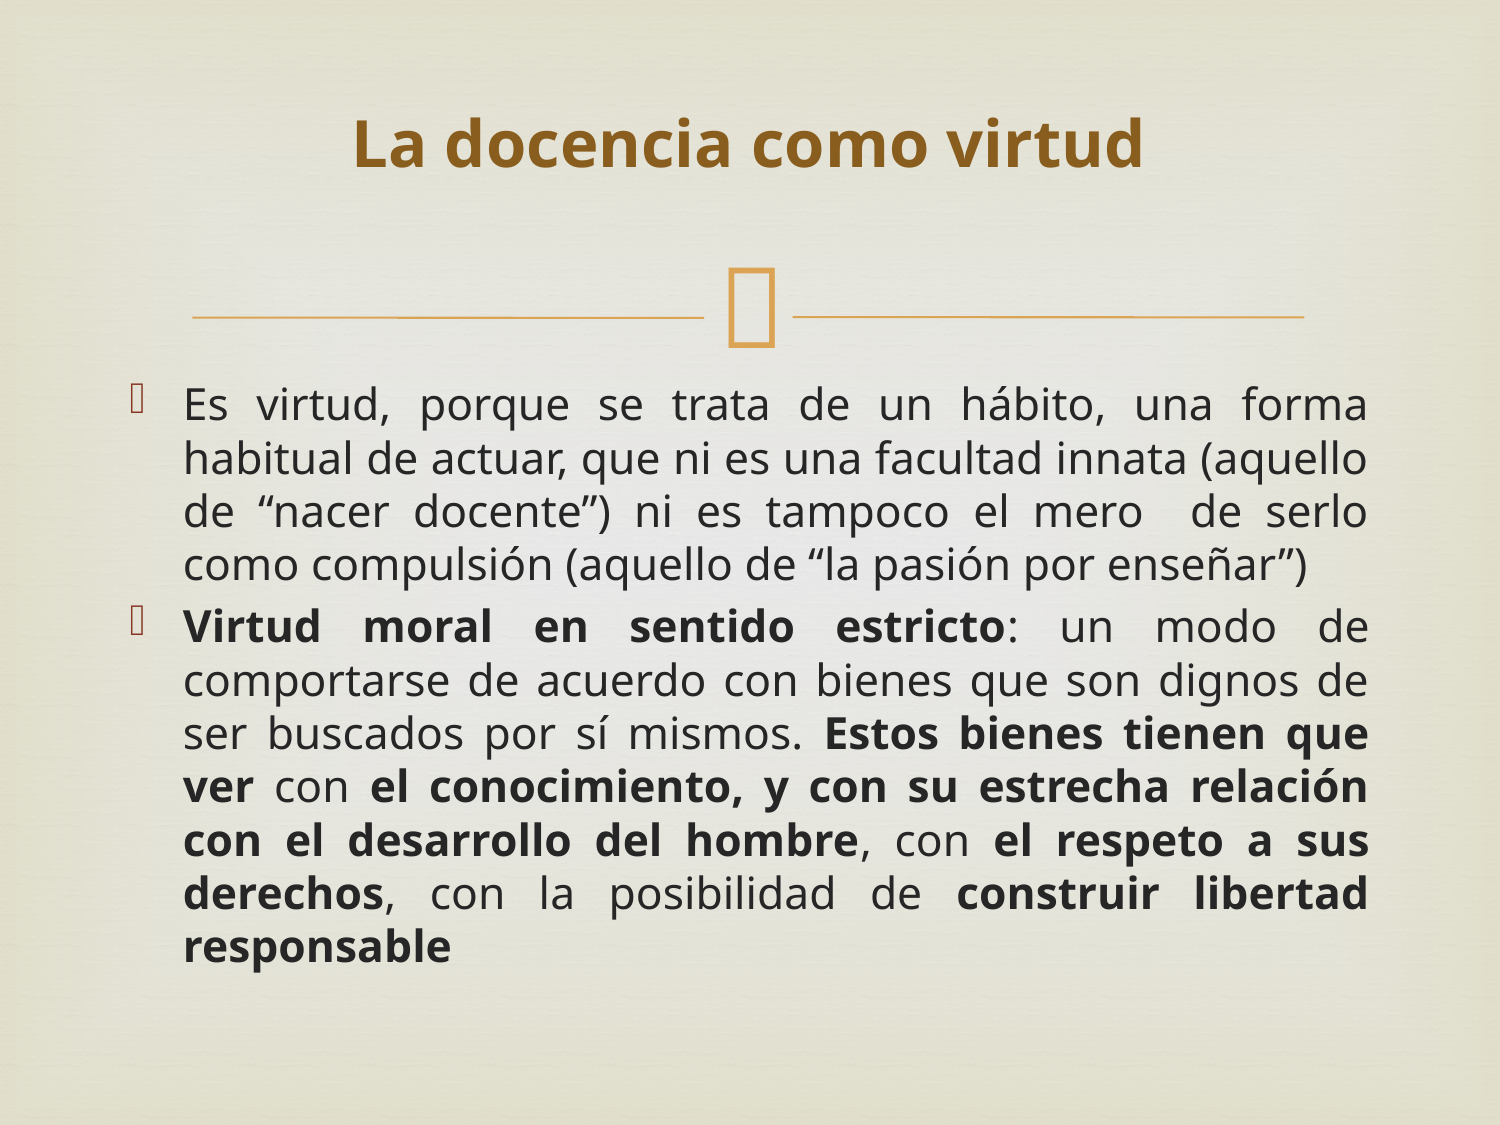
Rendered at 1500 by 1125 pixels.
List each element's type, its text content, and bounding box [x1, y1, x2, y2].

title La docencia como virtud [112, 93, 1386, 267]
list Es virtud, porque se trata de un hábito, una forma habitual de actuar, que ni es una facultad innata (aquello de “nacer docente”) ni es tampoco el mero de serlo como compulsión (aquello de “la pasión por enseñar”) Virtud moral en sentido estricto: un modo de comportarse de acuerdo con bienes que son dignos de ser buscados por sí mismos. Estos bienes tienen que ver con el conocimiento, y con su estrecha relación con el desarrollo del hombre, con el respeto a sus derechos, con la posibilidad de construir libertad responsable [114, 368, 1386, 1005]
